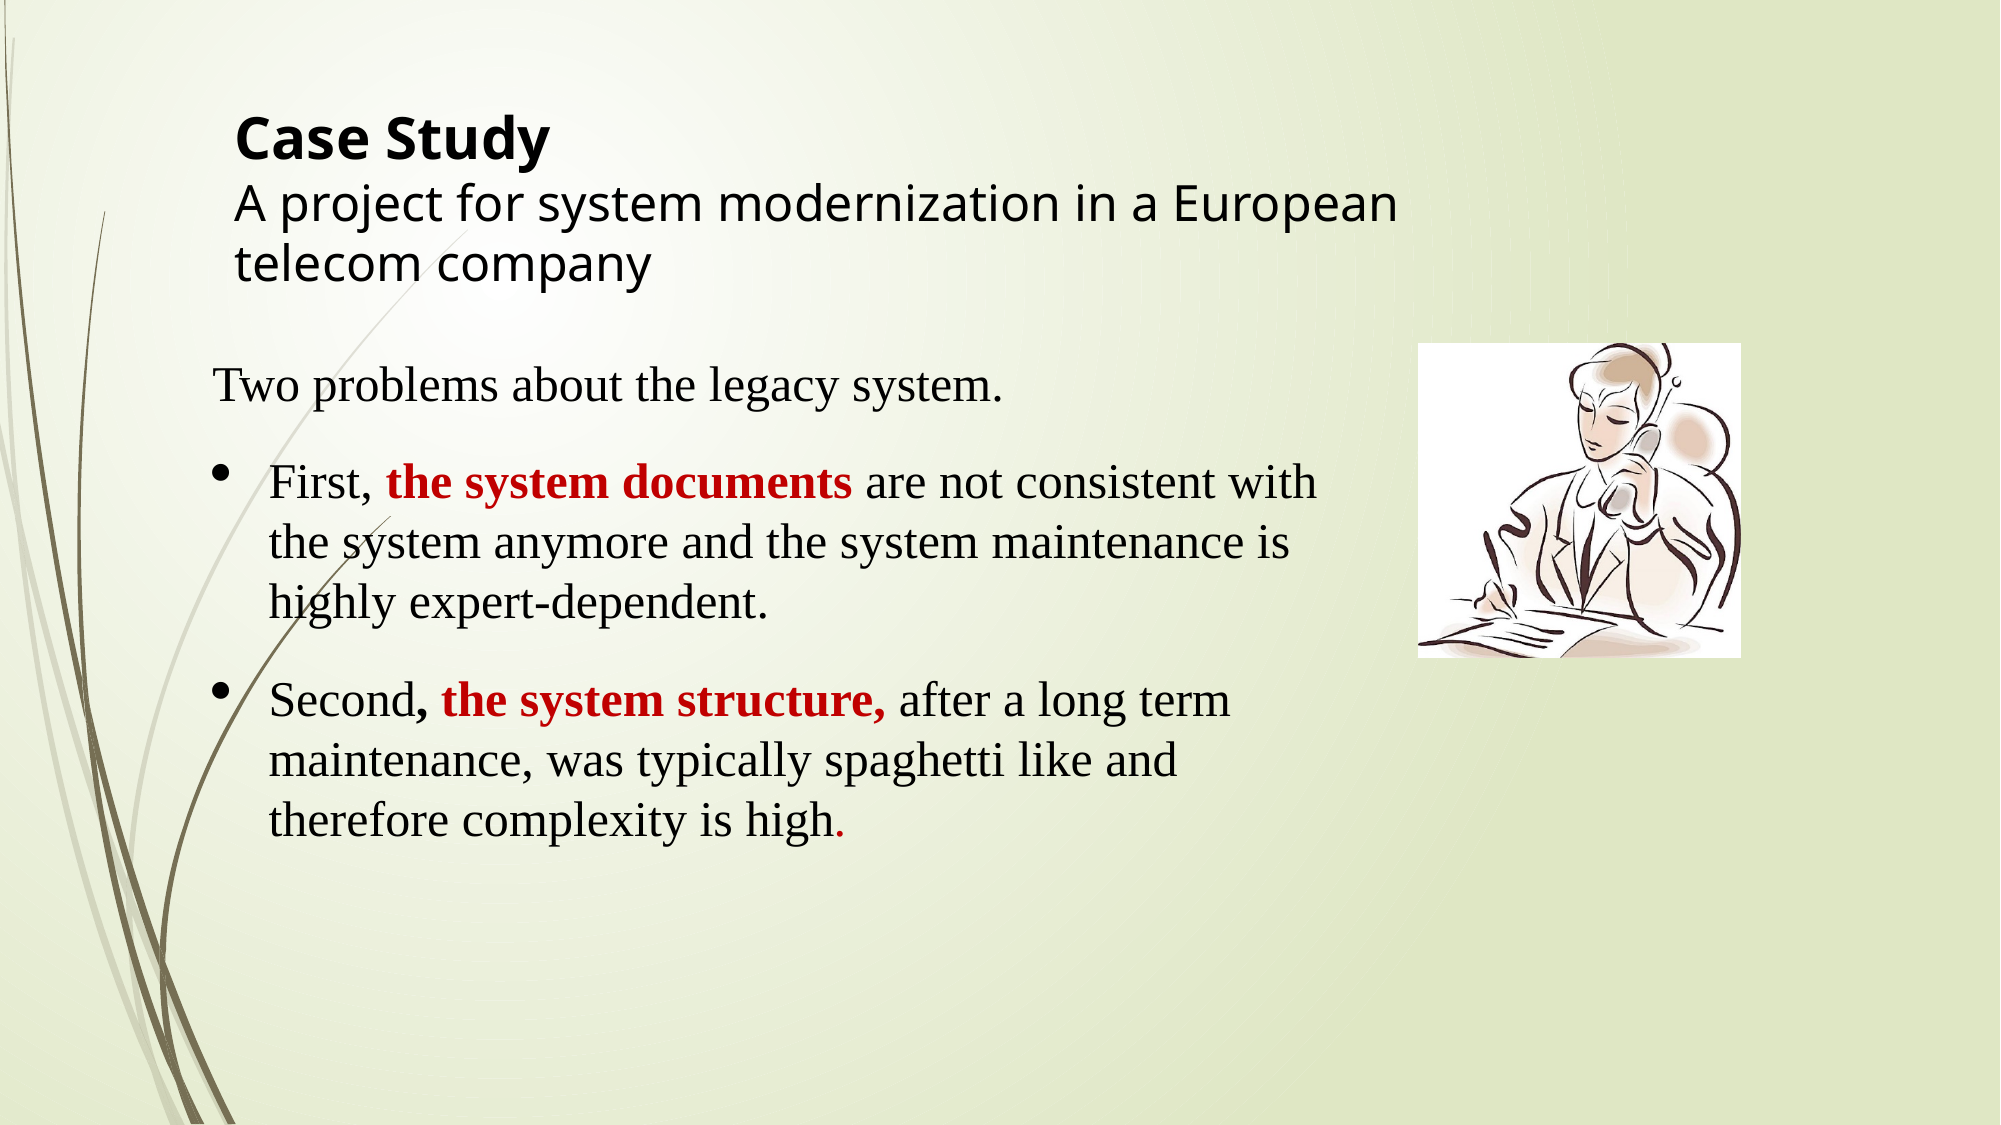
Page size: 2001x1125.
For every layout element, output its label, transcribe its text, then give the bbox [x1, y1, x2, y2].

picture [1418, 343, 1741, 659]
text_box Two problems about the legacy system. First, the system documents are not consistent with the system anymore and the system maintenance is highly expert-dependent. Second, the system structure, after a long term maintenance, was typically spaghetti like and therefore complexity is high. [197, 343, 1367, 854]
text_box Case Study A project for system modernization in a European telecom company [219, 93, 1862, 299]
